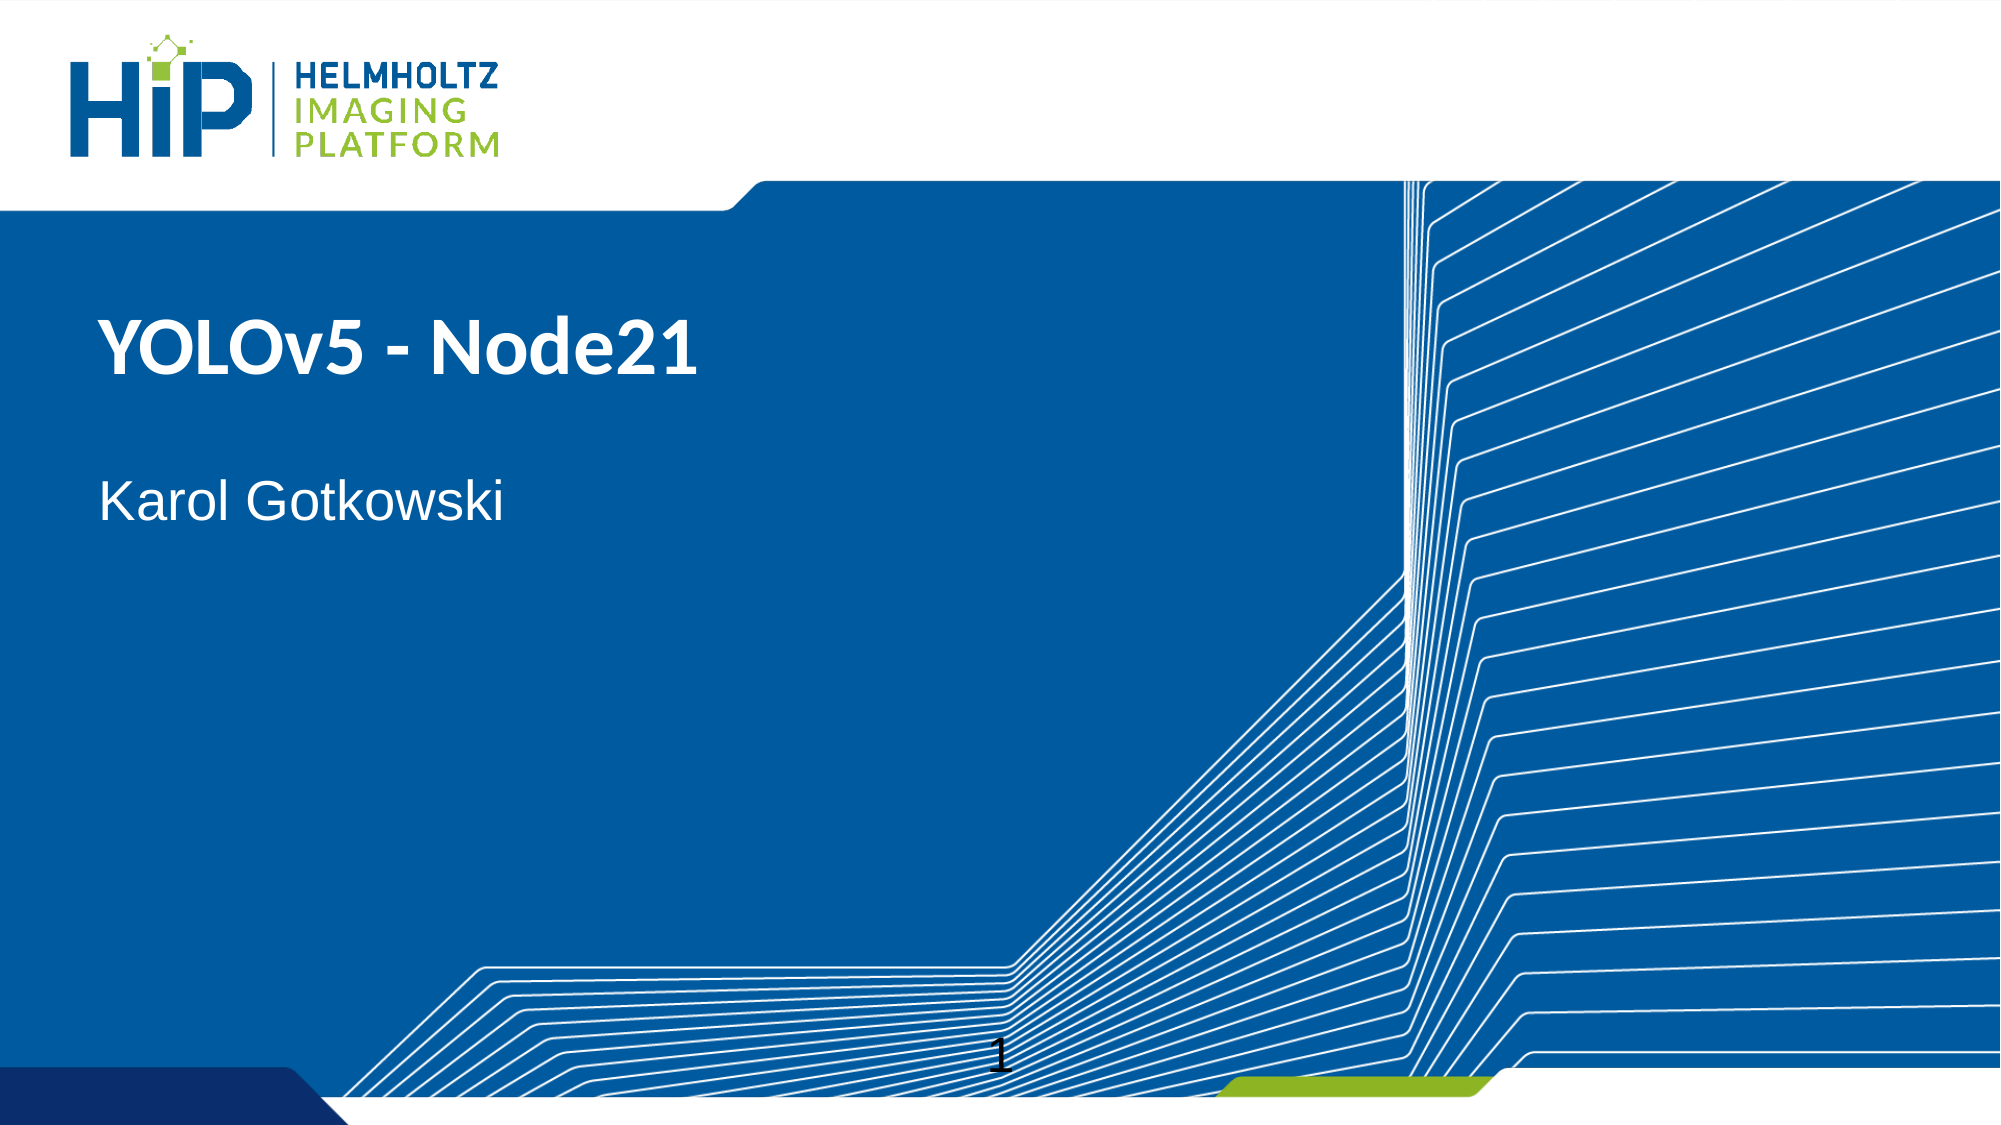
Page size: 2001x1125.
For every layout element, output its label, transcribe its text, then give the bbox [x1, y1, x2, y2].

list Karol Gotkowski [78, 462, 1363, 614]
picture [0, 0, 2001, 1125]
slide_number ‹#› [966, 1012, 1434, 1074]
title YOLOv5 - Node21 [78, 281, 1363, 435]
